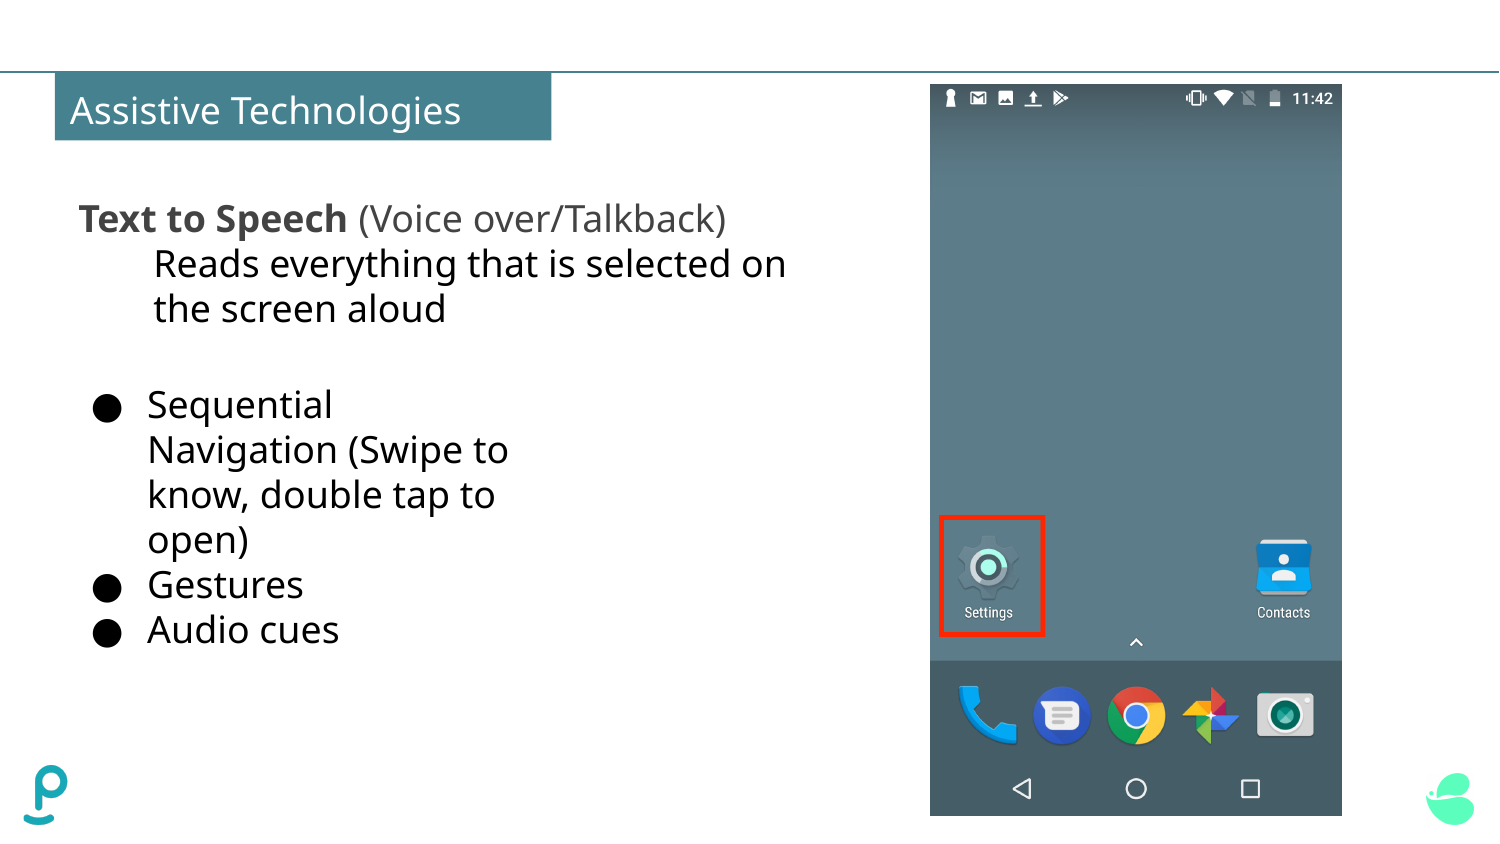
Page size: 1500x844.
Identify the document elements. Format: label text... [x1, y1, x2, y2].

picture [23, 765, 71, 825]
text_box Text to Speech (Voice over/Talkback) Reads everything that is selected on the screen aloud [63, 180, 807, 466]
text_box Sequential Navigation (Swipe to know, double tap to open) Gestures Audio cues [57, 350, 550, 682]
picture [930, 84, 1342, 816]
picture [1425, 773, 1474, 825]
text_box Assistive Technologies [54, 81, 552, 141]
